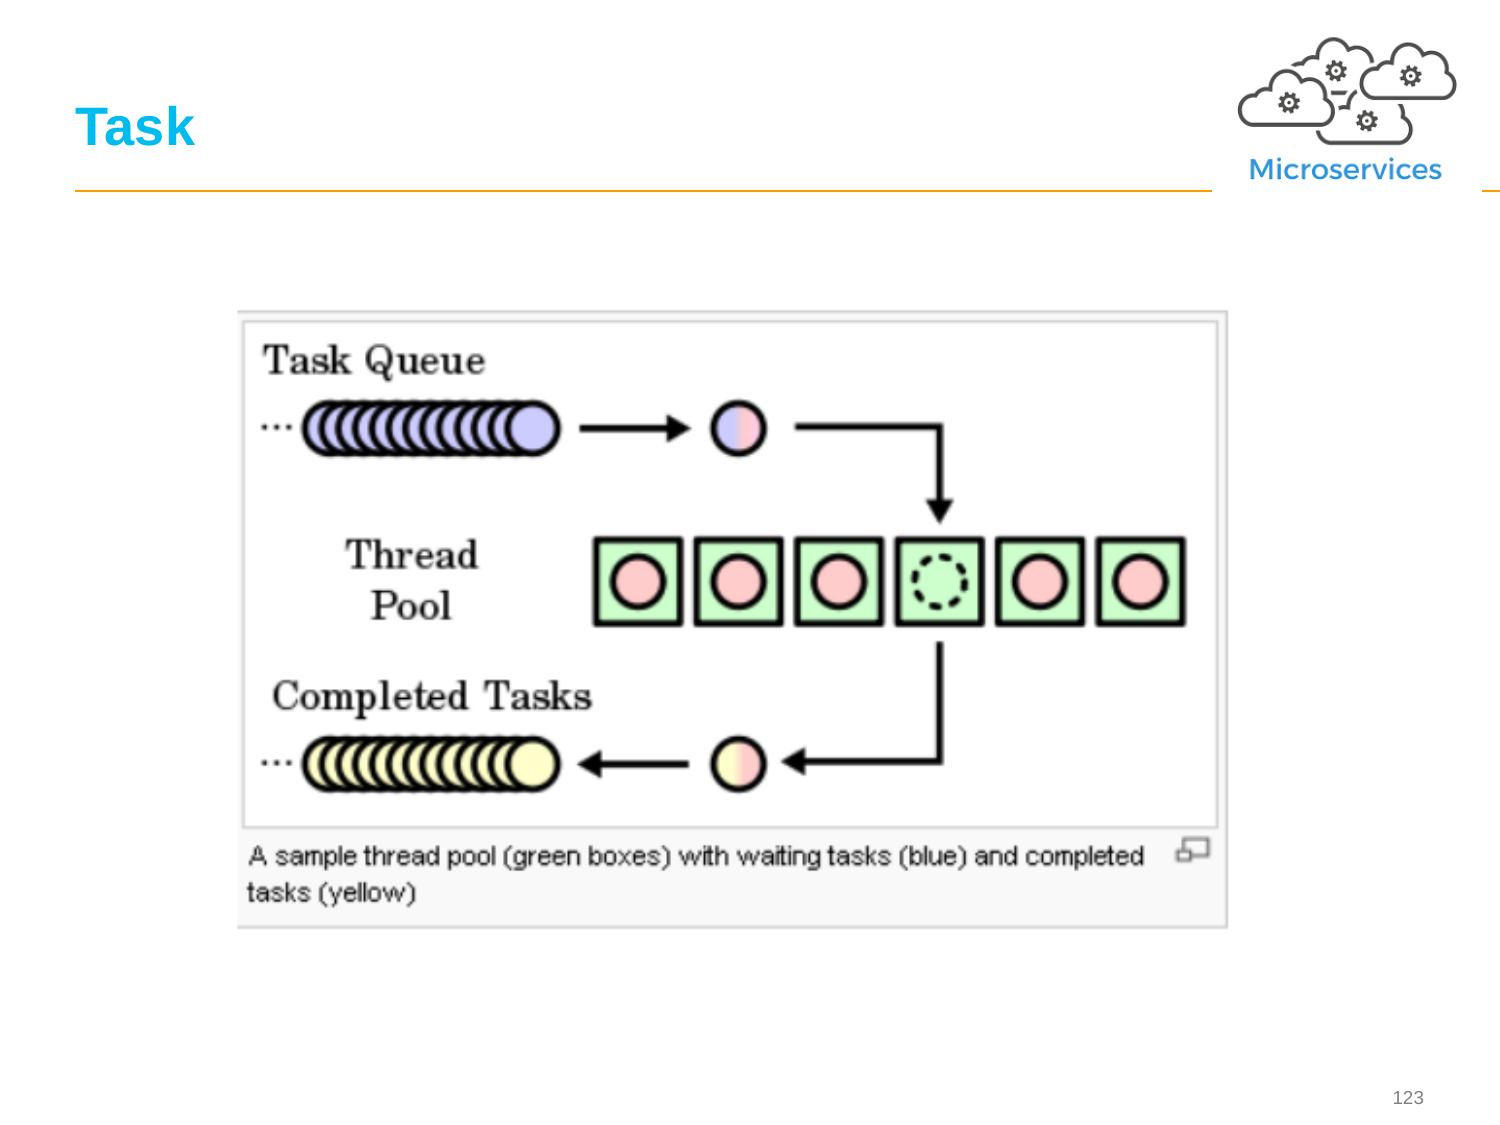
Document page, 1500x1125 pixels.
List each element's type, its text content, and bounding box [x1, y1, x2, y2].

title Task [75, 27, 1422, 157]
picture [1212, 1, 1482, 203]
picture [162, 274, 1246, 945]
